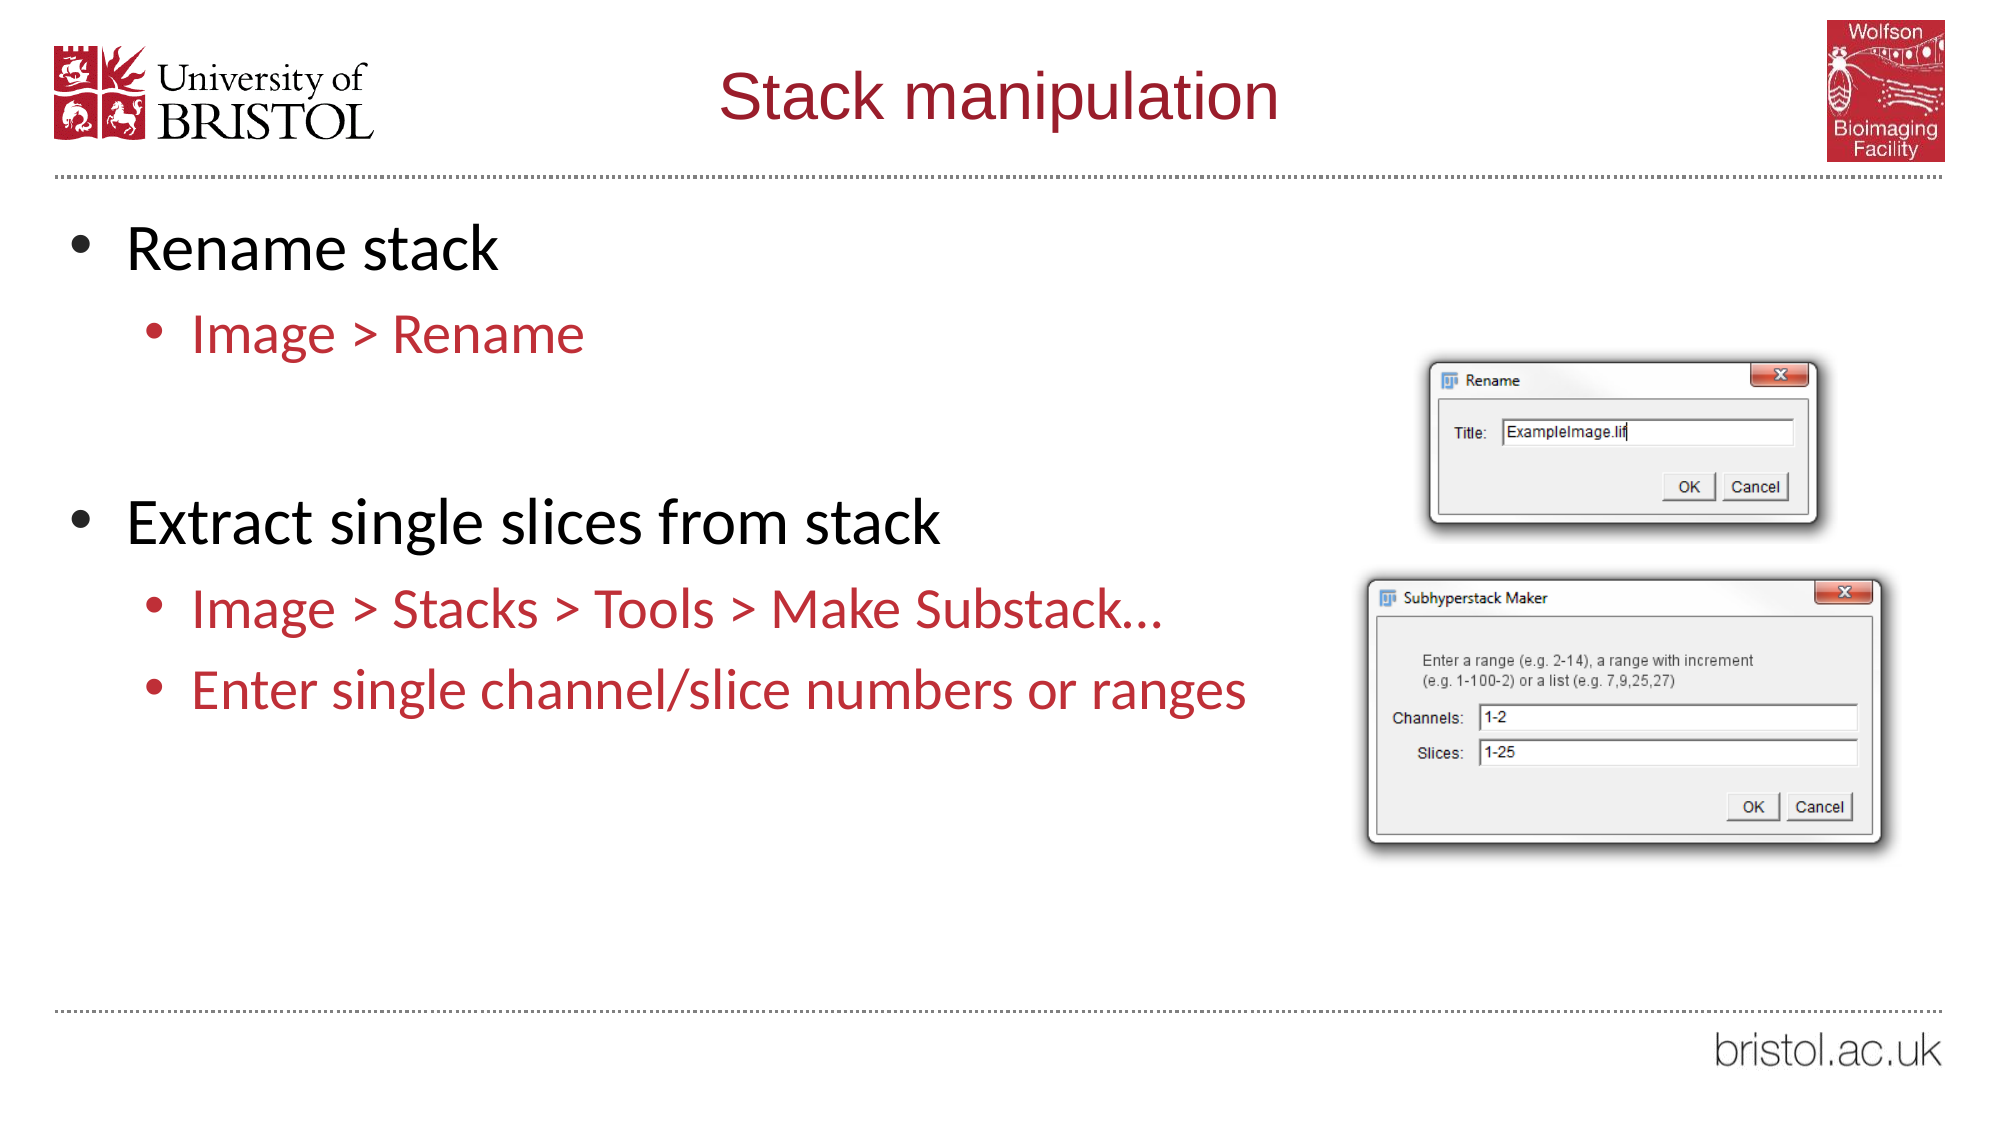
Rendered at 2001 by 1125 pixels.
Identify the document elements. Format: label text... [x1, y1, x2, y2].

title Stack manipulation [396, 41, 1604, 140]
picture [1827, 20, 1945, 162]
picture [1700, 1023, 1945, 1080]
list Rename stack Image > Rename Extract single slices from stack Image > Stacks > Tools > Make Substack… Enter single channel/slice numbers or ranges [55, 196, 1410, 1005]
picture [1349, 562, 1902, 870]
picture [54, 46, 374, 140]
picture [1413, 347, 1838, 545]
